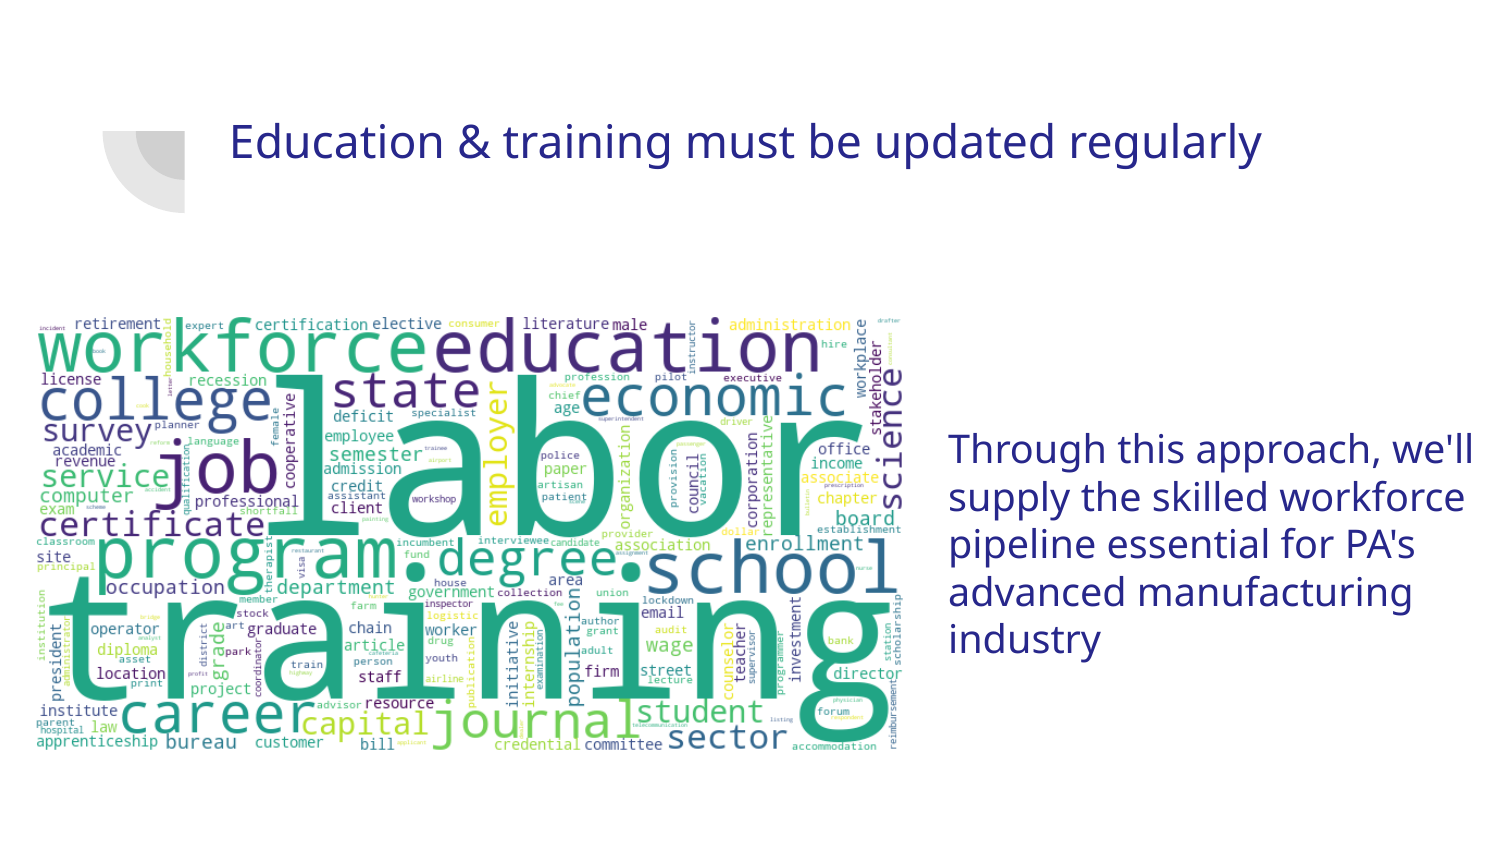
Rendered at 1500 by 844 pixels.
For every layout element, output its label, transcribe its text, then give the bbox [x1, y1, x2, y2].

text_box Through this approach, we'll supply the skilled workforce pipeline essential for PA's advanced manufacturing industry [933, 409, 1500, 660]
picture [34, 316, 906, 752]
title Education & training must be updated regularly [213, 97, 1368, 227]
